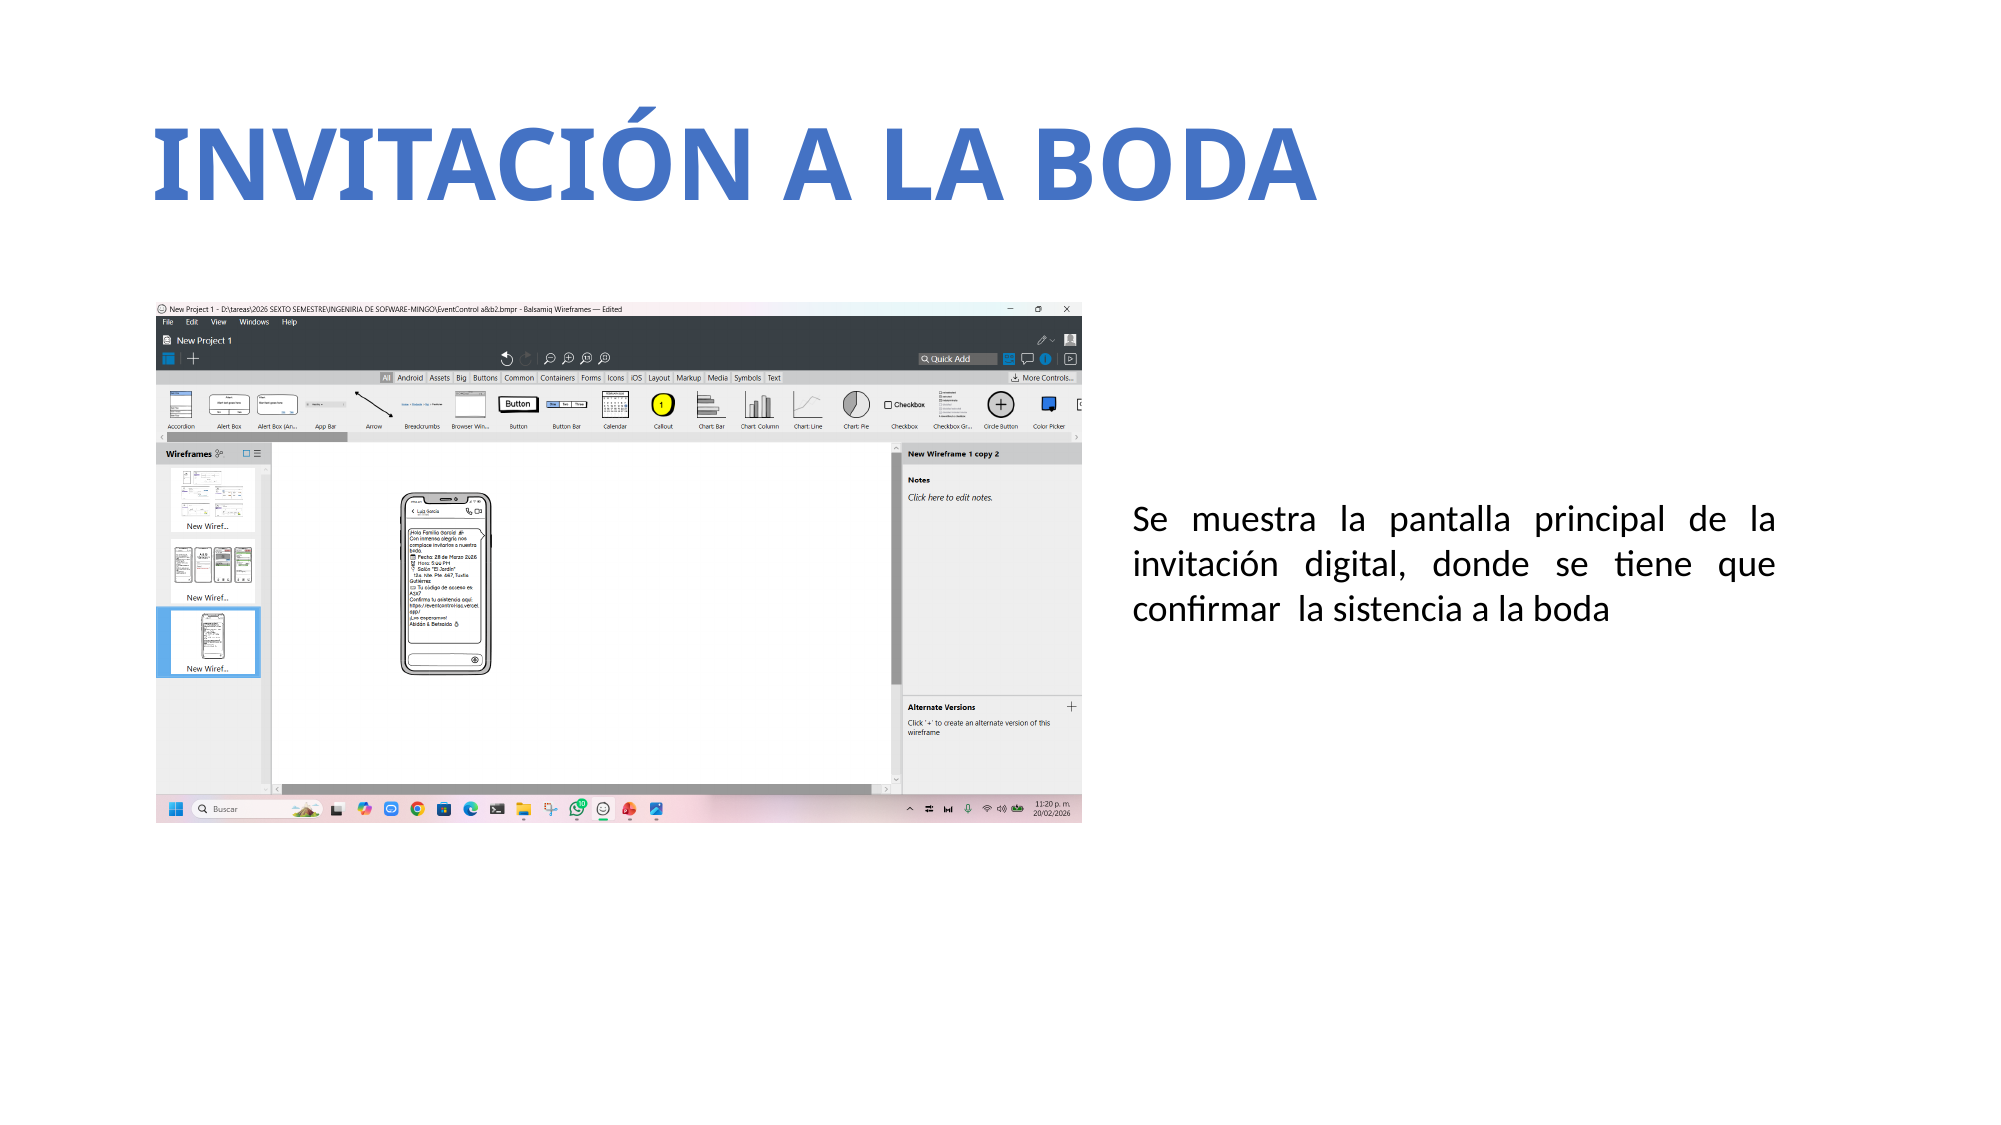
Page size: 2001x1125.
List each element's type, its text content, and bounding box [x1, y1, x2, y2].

text_box Se muestra la pantalla principal de la invitación digital, donde se tiene que confirmar la sistencia a la boda [1117, 486, 1792, 637]
title INVITACIÓN A LA BODA [137, 59, 1863, 278]
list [156, 302, 1082, 823]
